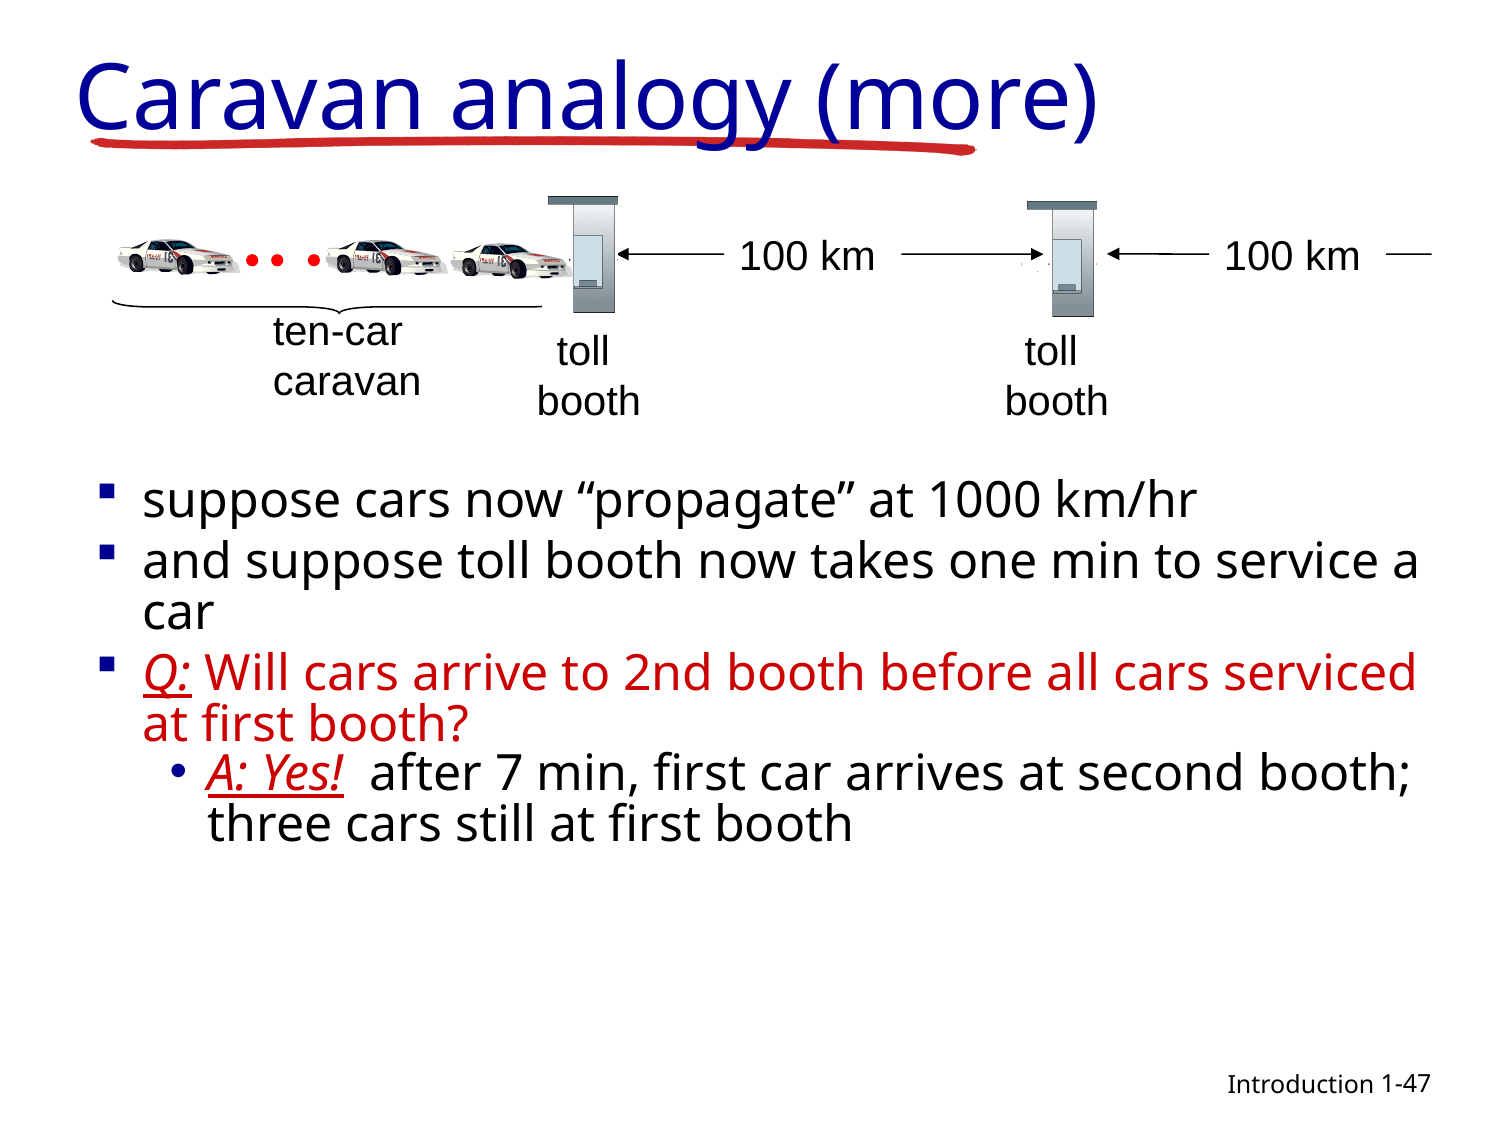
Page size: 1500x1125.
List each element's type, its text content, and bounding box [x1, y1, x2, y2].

slide_number 1-47 [1365, 1059, 1477, 1106]
footer Introduction [914, 1060, 1391, 1109]
picture [86, 131, 987, 161]
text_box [111, 188, 1432, 432]
list A: Yes! after 7 min, first car arrives at second booth; three cars still at first booth [154, 742, 1466, 1030]
list suppose cars now “propagate” at 1000 km/hr and suppose toll booth now takes one min to service a car Q: Will cars arrive to 2nd booth before all cars serviced at first booth? [80, 469, 1447, 1014]
title Caravan analogy (more) [59, 23, 1335, 162]
